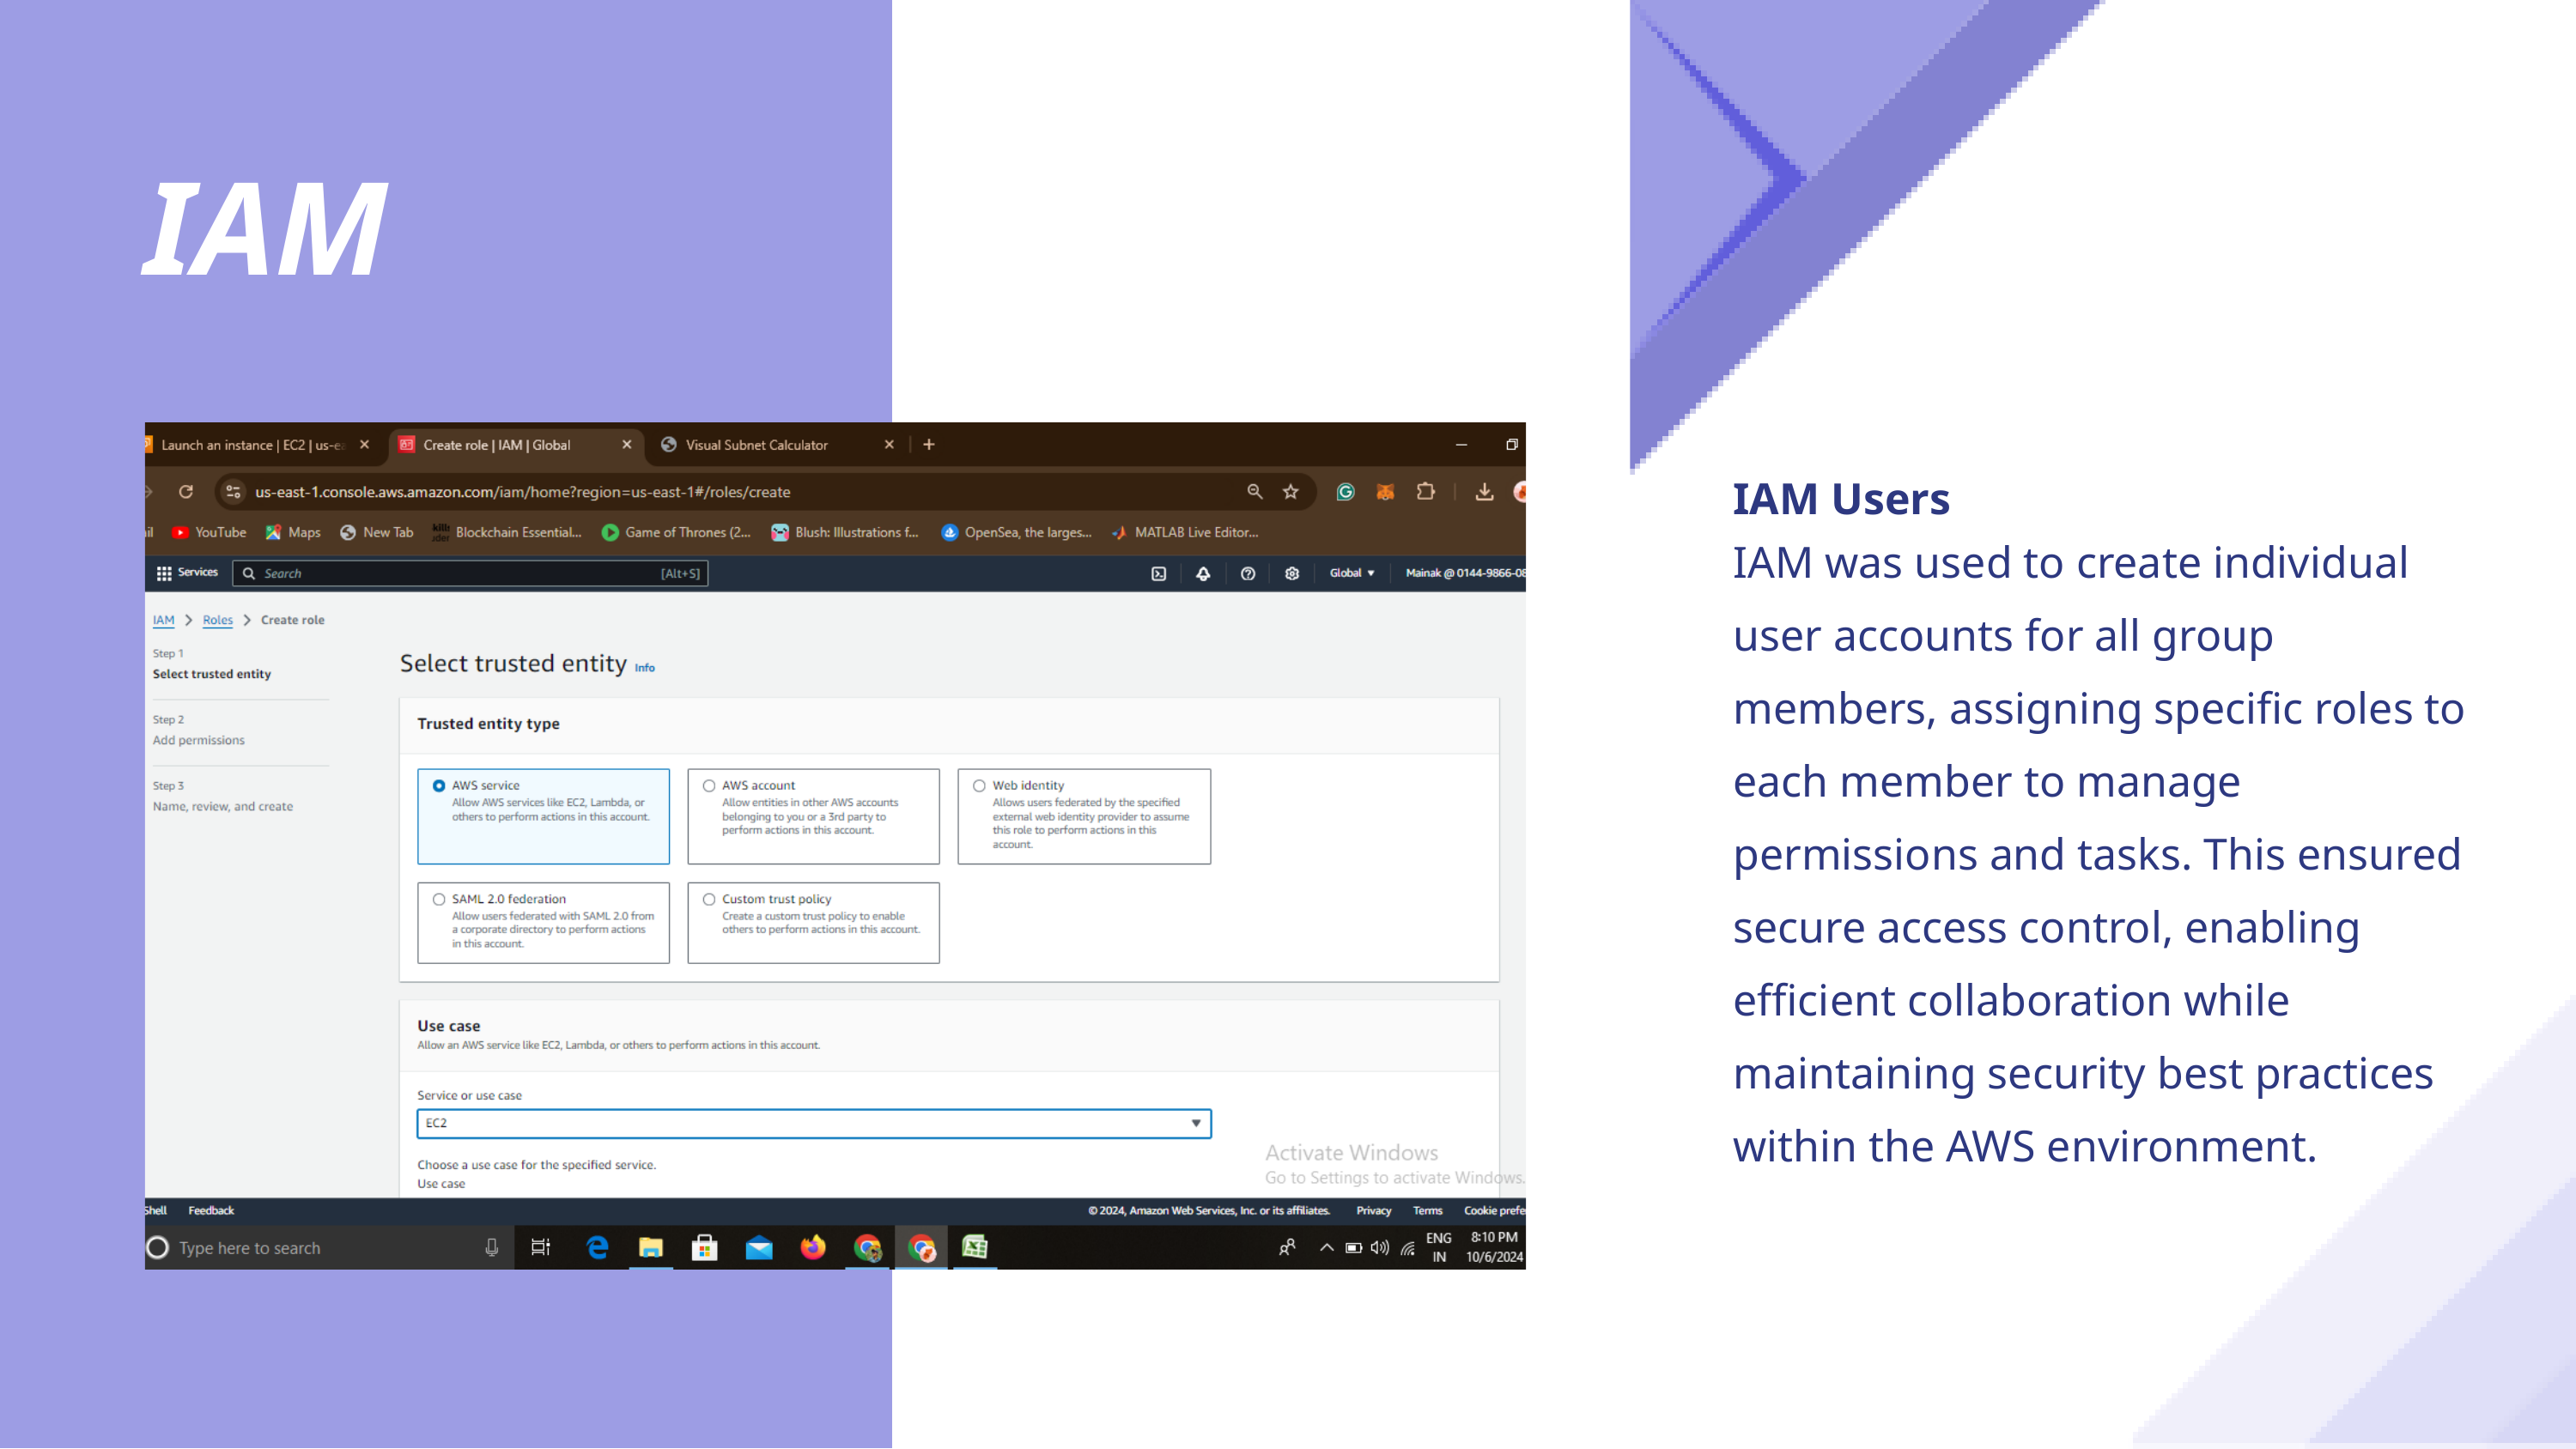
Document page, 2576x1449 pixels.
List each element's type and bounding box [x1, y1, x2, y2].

text_box [1630, 0, 2576, 1449]
text_box [0, 0, 892, 1449]
text_box [1733, 463, 2474, 1086]
text_box [144, 421, 1527, 1270]
